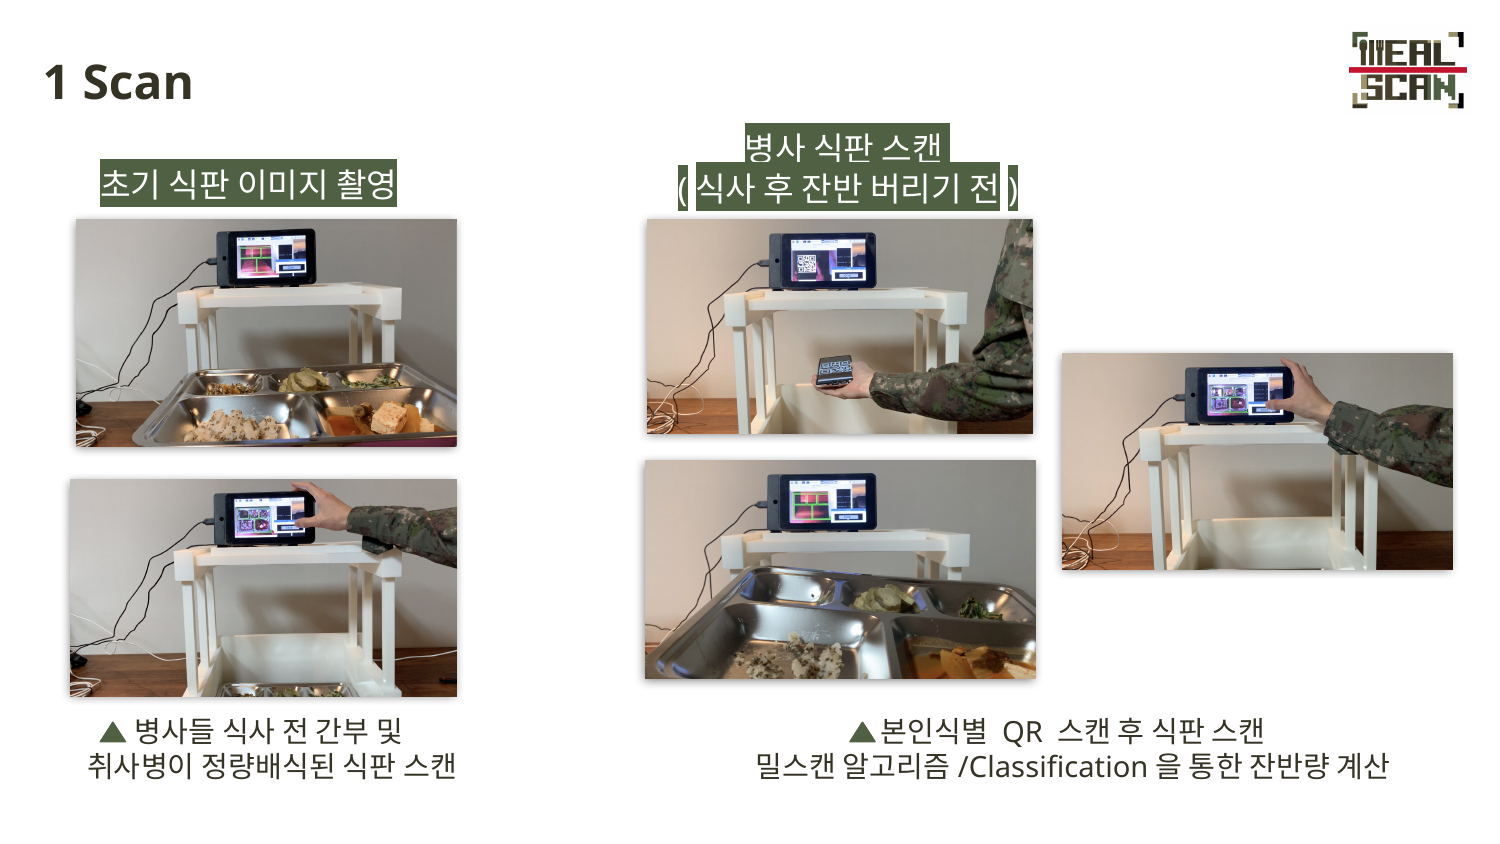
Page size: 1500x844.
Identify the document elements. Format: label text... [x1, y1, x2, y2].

text_box 초기 식판 이미지 촬영 [85, 149, 442, 218]
picture [70, 479, 457, 697]
text_box 1 Scan [27, 36, 256, 125]
picture [1343, 25, 1473, 115]
picture [76, 219, 457, 447]
text_box 본인식별 QR 스캔 후 식판 스캔 밀스캔 알고리즘/Classification을 통한 잔반량 계산 [721, 698, 1431, 799]
picture [647, 219, 1034, 434]
picture [1062, 353, 1453, 571]
text_box 병사들 식사 전 간부 및 취사병이 정량배식된 식판 스캔 [41, 698, 504, 799]
text_box 병사 식판 스캔 (식사 후 잔반 버리기 전) [565, 112, 1131, 223]
picture [645, 460, 1036, 679]
text_box [100, 722, 126, 742]
text_box [850, 722, 876, 742]
